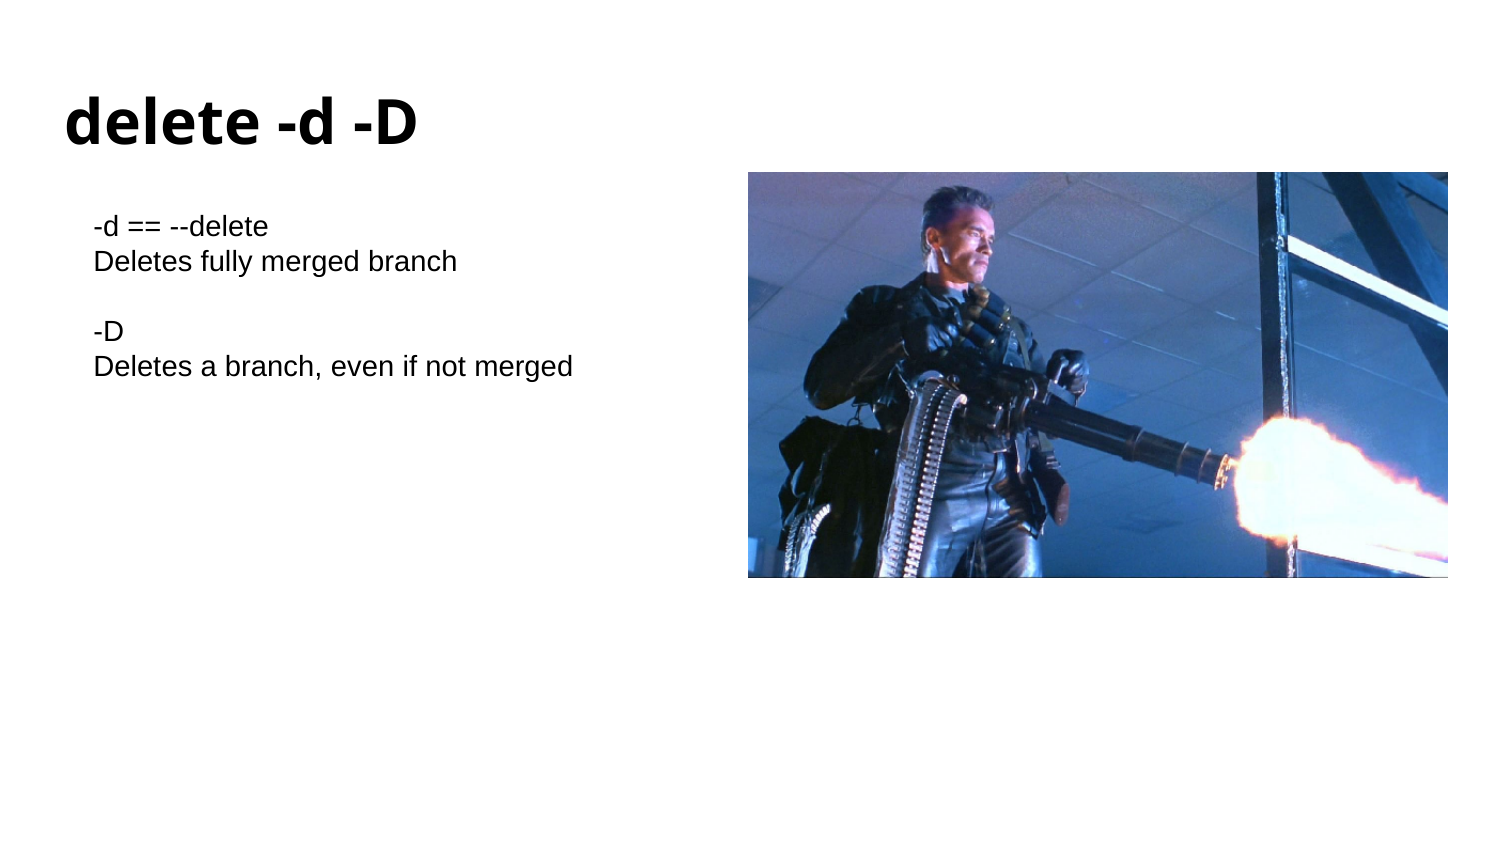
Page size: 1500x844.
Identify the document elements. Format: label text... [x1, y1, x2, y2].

title delete -d -D [49, 67, 1448, 173]
text_box -d == --delete Deletes fully merged branch -D Deletes a branch, even if not merged [78, 192, 597, 707]
picture [748, 172, 1448, 579]
